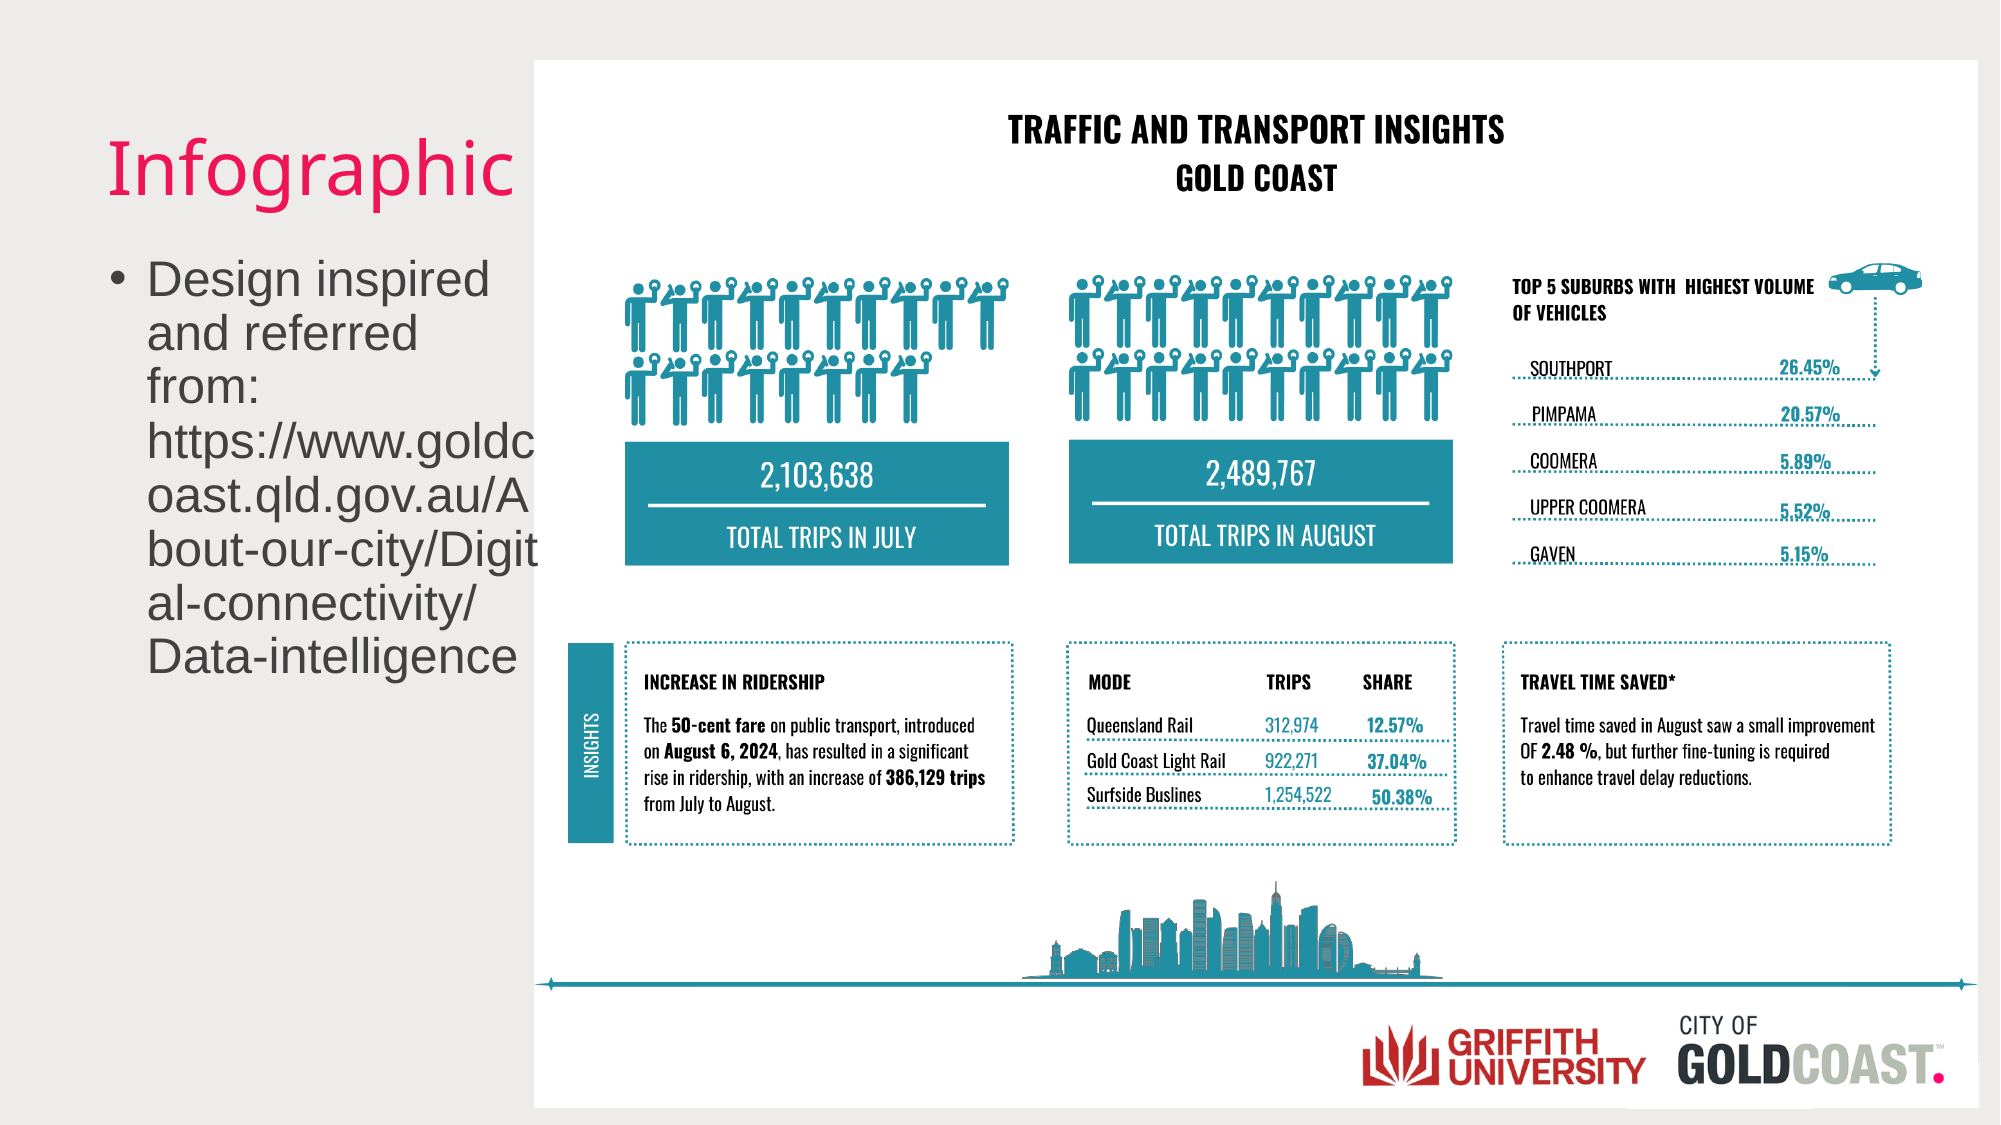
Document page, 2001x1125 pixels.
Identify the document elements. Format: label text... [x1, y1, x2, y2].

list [533, 59, 1979, 1109]
text_box Design inspired and referred from: https://www.goldcoast.qld.gov.au/About-our-city/Digital-connectivity/Data-intelligence [94, 245, 533, 960]
title Infographic [92, 62, 533, 280]
